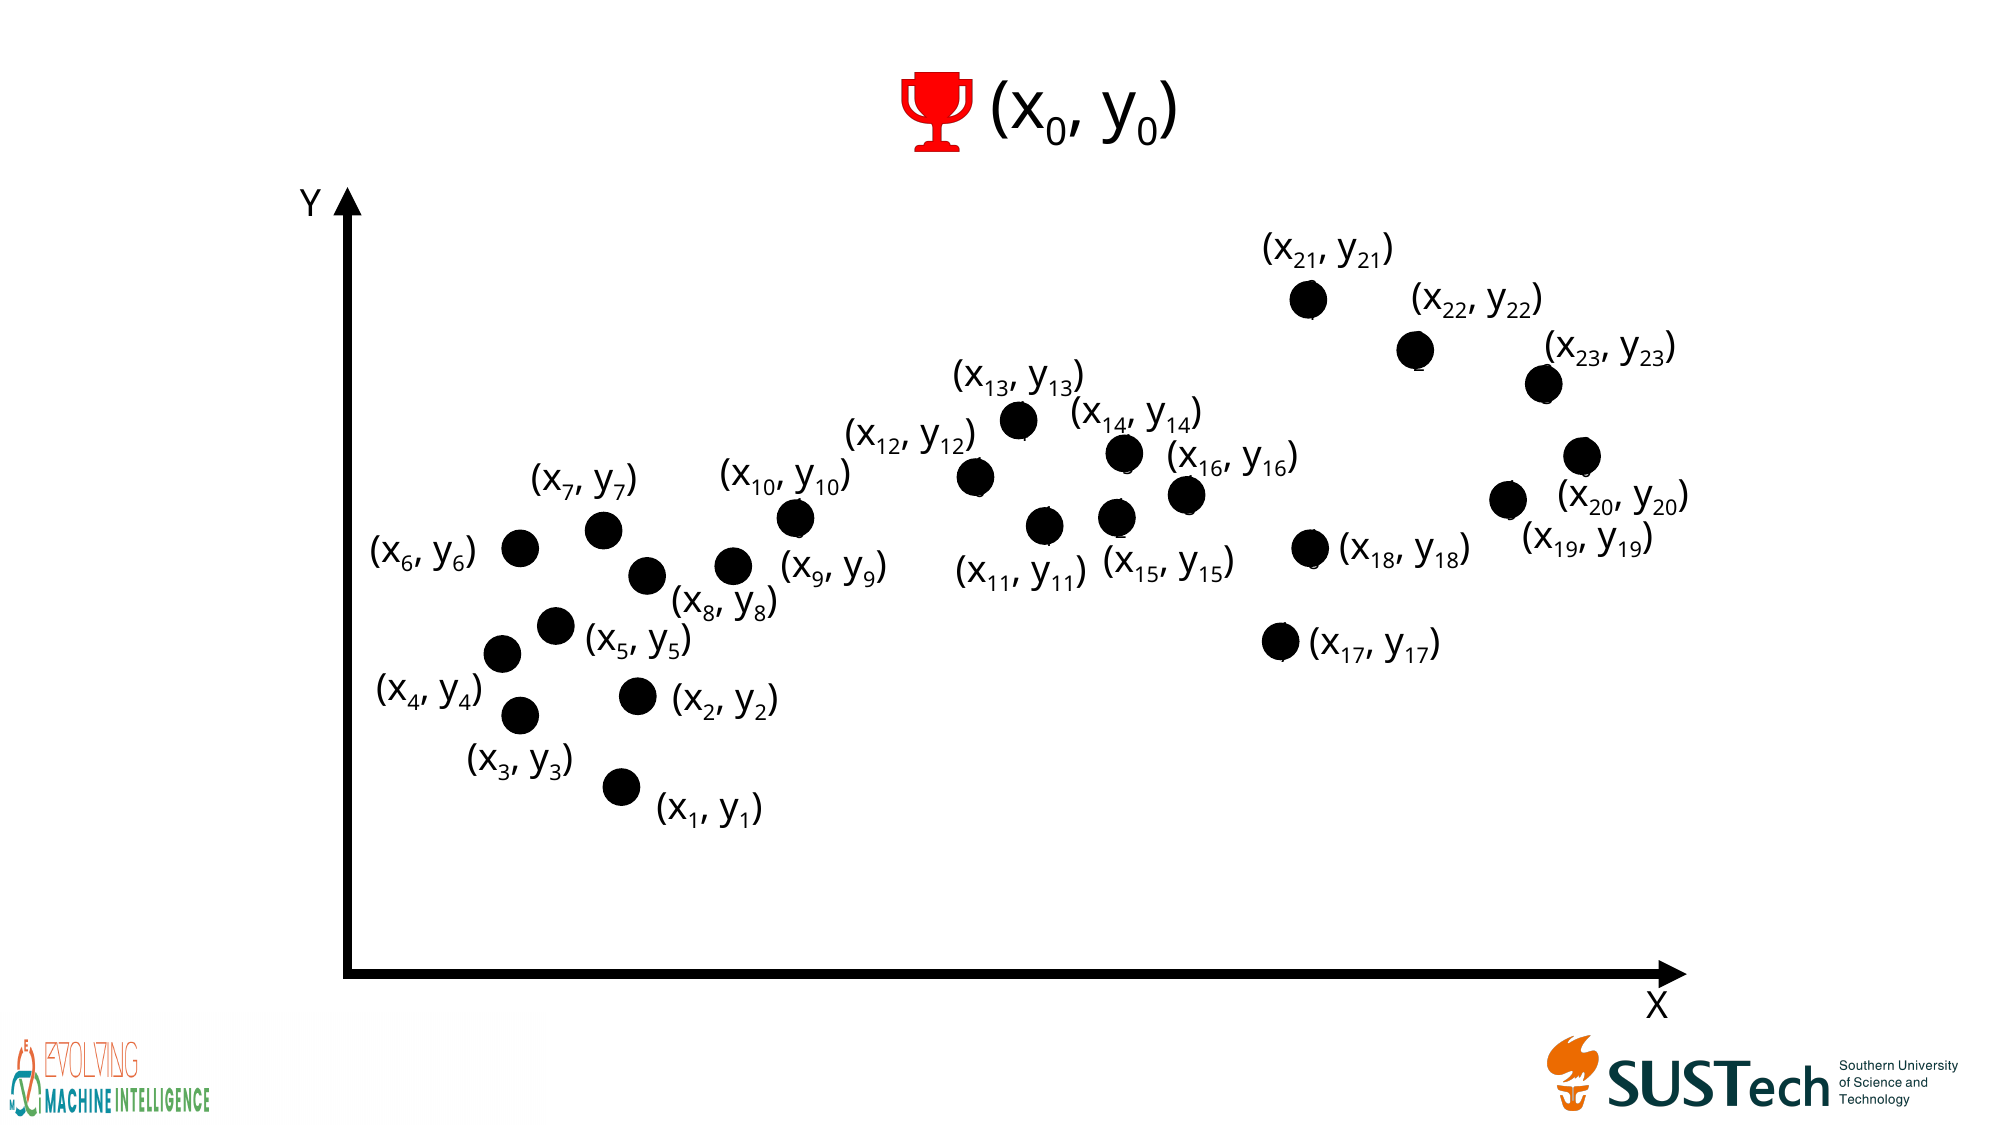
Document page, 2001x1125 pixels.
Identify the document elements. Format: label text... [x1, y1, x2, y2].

text_box (x6, y6) [355, 517, 492, 584]
text_box (x19, y19) [1507, 503, 1669, 570]
text_box (x22, y22) [1396, 264, 1558, 331]
text_box 15 [1105, 445, 1144, 473]
text_box 12 [1098, 498, 1136, 527]
text_box 22 [1396, 331, 1435, 370]
text_box 8 [536, 607, 570, 645]
text_box (x16, y16) [1152, 422, 1314, 489]
picture [889, 64, 985, 160]
text_box 19 [1489, 481, 1527, 519]
text_box (x7, y7) [516, 445, 653, 512]
text_box (x23, y23) [1529, 312, 1691, 379]
text_box (x20, y20) [1542, 461, 1704, 528]
text_box (x13, y13) [938, 342, 1100, 408]
text_box Y [284, 171, 336, 232]
picture [0, 1012, 547, 1125]
text_box 3 [618, 677, 657, 716]
text_box (x18, y18) [1324, 514, 1486, 581]
text_box (x1, y1) [641, 774, 778, 841]
text_box 1 [602, 768, 641, 806]
text_box 13 [1167, 489, 1206, 514]
text_box (x5, y5) [570, 605, 707, 672]
text_box (x15, y15) [1088, 527, 1250, 594]
text_box 10 [776, 507, 815, 532]
text_box (x9, y9) [765, 532, 902, 599]
text_box (x17, y17) [1294, 609, 1456, 676]
text_box (x8, y8) [656, 567, 793, 634]
text_box (x12, y12) [829, 400, 991, 467]
text_box (x2, y2) [657, 665, 794, 732]
text_box 2 [501, 696, 540, 725]
text_box 14 [999, 408, 1038, 440]
text_box (x11, y11) [940, 537, 1102, 604]
text_box 9 [714, 547, 753, 567]
text_box 17 [1261, 622, 1294, 661]
text_box 20 [1563, 437, 1601, 461]
text_box 6 [584, 512, 623, 550]
text_box (x4, y4) [361, 655, 498, 722]
text_box 18 [1291, 529, 1324, 568]
text_box 7 [501, 529, 540, 568]
picture [1547, 1035, 1958, 1111]
text_box (x14, y14) [1055, 378, 1217, 445]
text_box 11 [1025, 507, 1064, 537]
text_box 21 [1289, 281, 1328, 319]
text_box 4 [628, 557, 664, 595]
text_box (x10, y10) [704, 440, 866, 507]
text_box (x21, y21) [1247, 214, 1409, 281]
text_box X [1631, 975, 1683, 1034]
text_box (x3, y3) [452, 725, 589, 792]
text_box 23 [1524, 372, 1563, 403]
text_box 5 [483, 635, 522, 673]
text_box (x0, y0) [975, 54, 1194, 161]
text_box 16 [956, 466, 995, 496]
